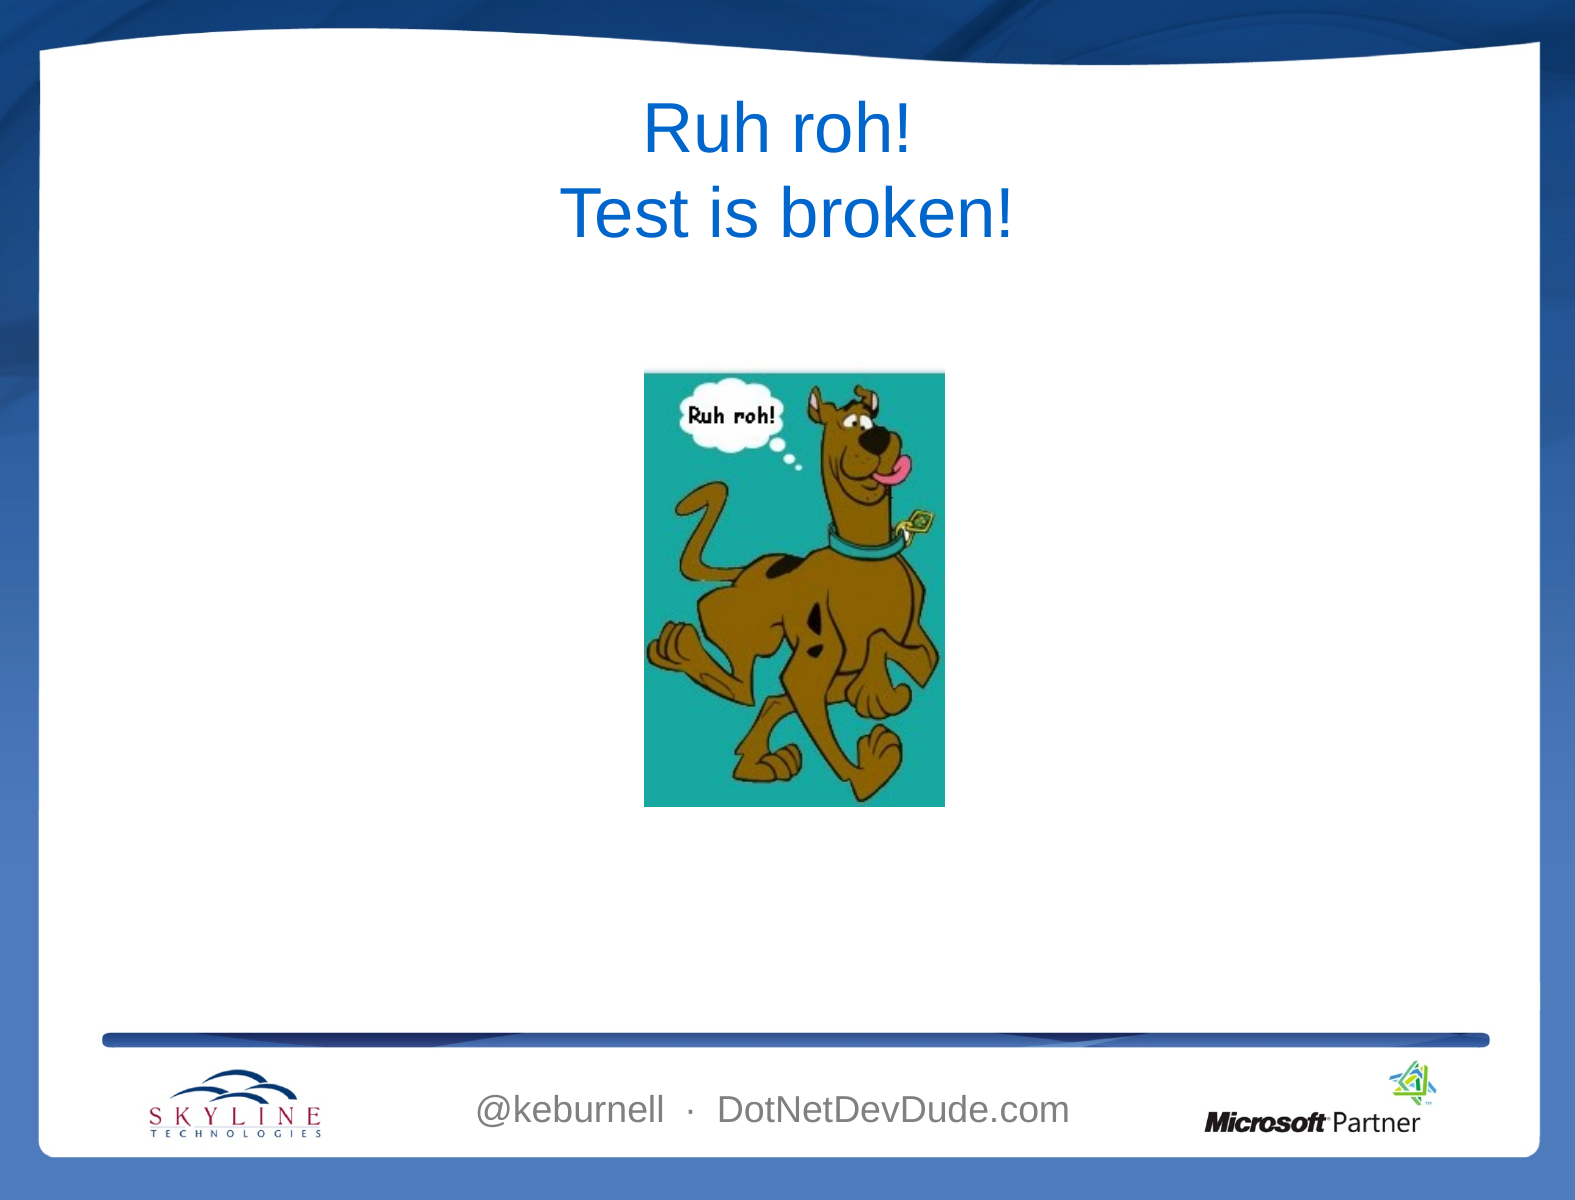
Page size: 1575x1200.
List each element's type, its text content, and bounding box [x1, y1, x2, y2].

picture [0, 0, 1575, 1200]
title Ruh roh! Test is broken! [78, 97, 1517, 236]
text_box @keburnell ∙ DotNetDevDude.com [399, 1077, 1146, 1138]
